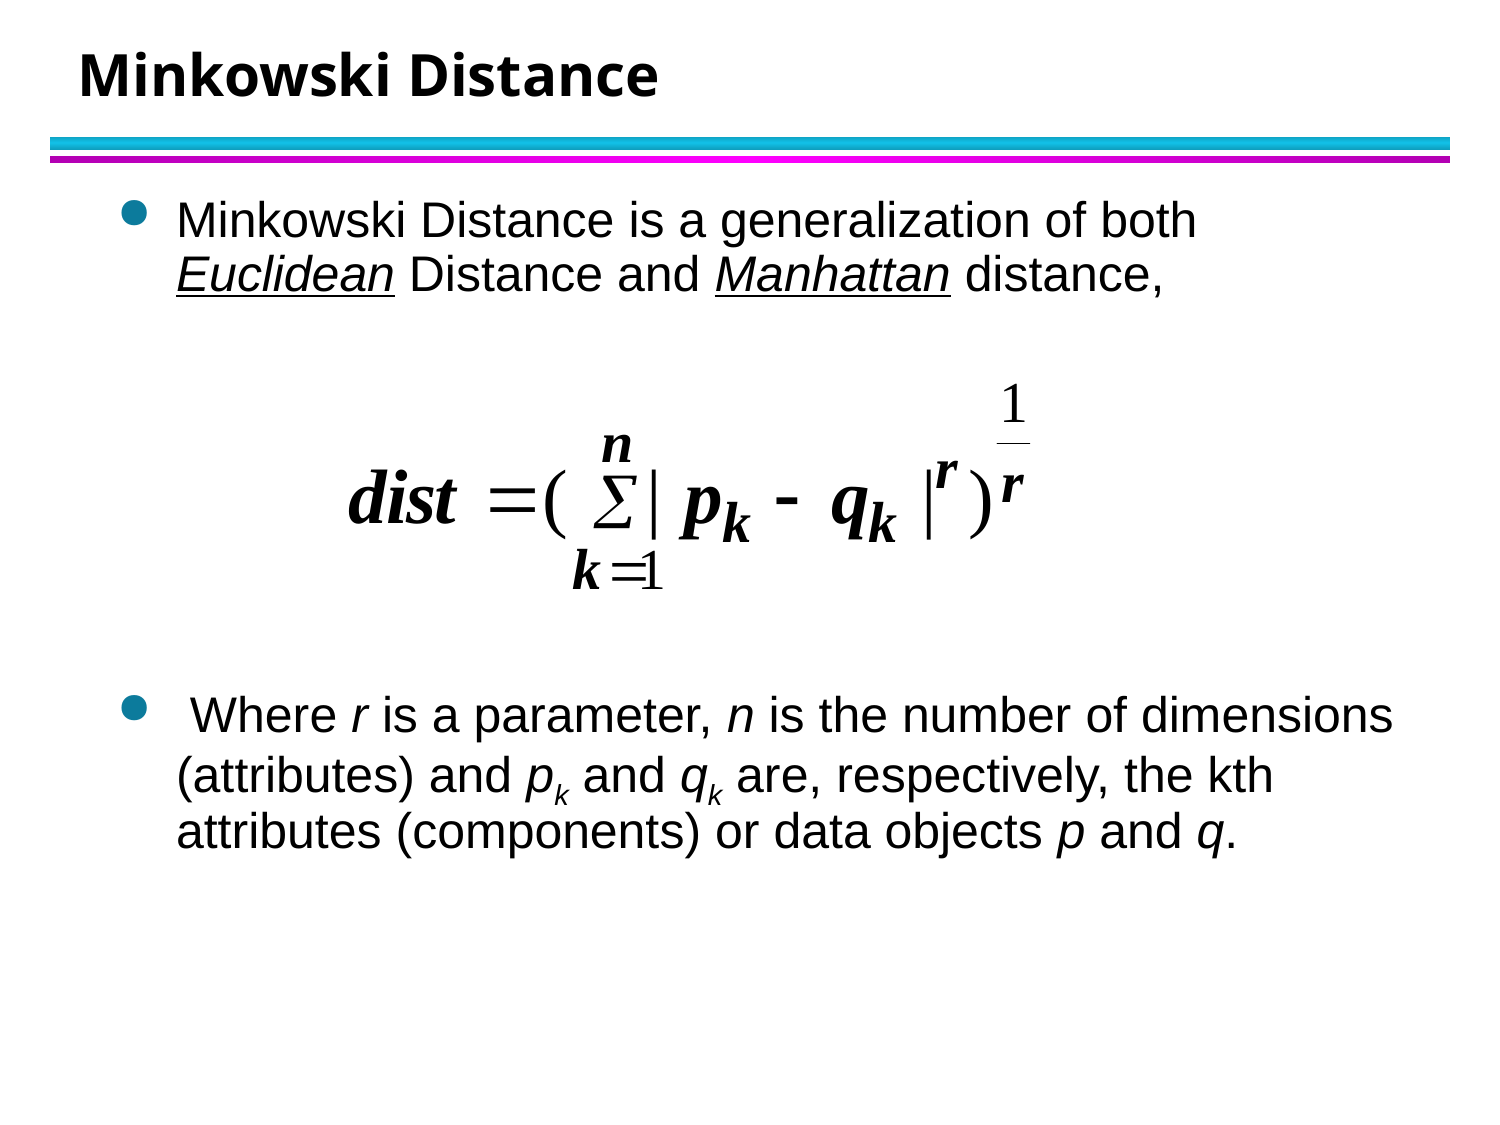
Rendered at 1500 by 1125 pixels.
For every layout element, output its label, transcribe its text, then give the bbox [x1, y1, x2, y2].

list Minkowski Distance is a generalization of both Euclidean Distance and Manhattan distance, Where r is a parameter, n is the number of dimensions (attributes) and pk and qk are, respectively, the kth attributes (components) or data objects p and q. [104, 187, 1418, 925]
title Minkowski Distance [62, 24, 1421, 116]
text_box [337, 362, 1046, 608]
